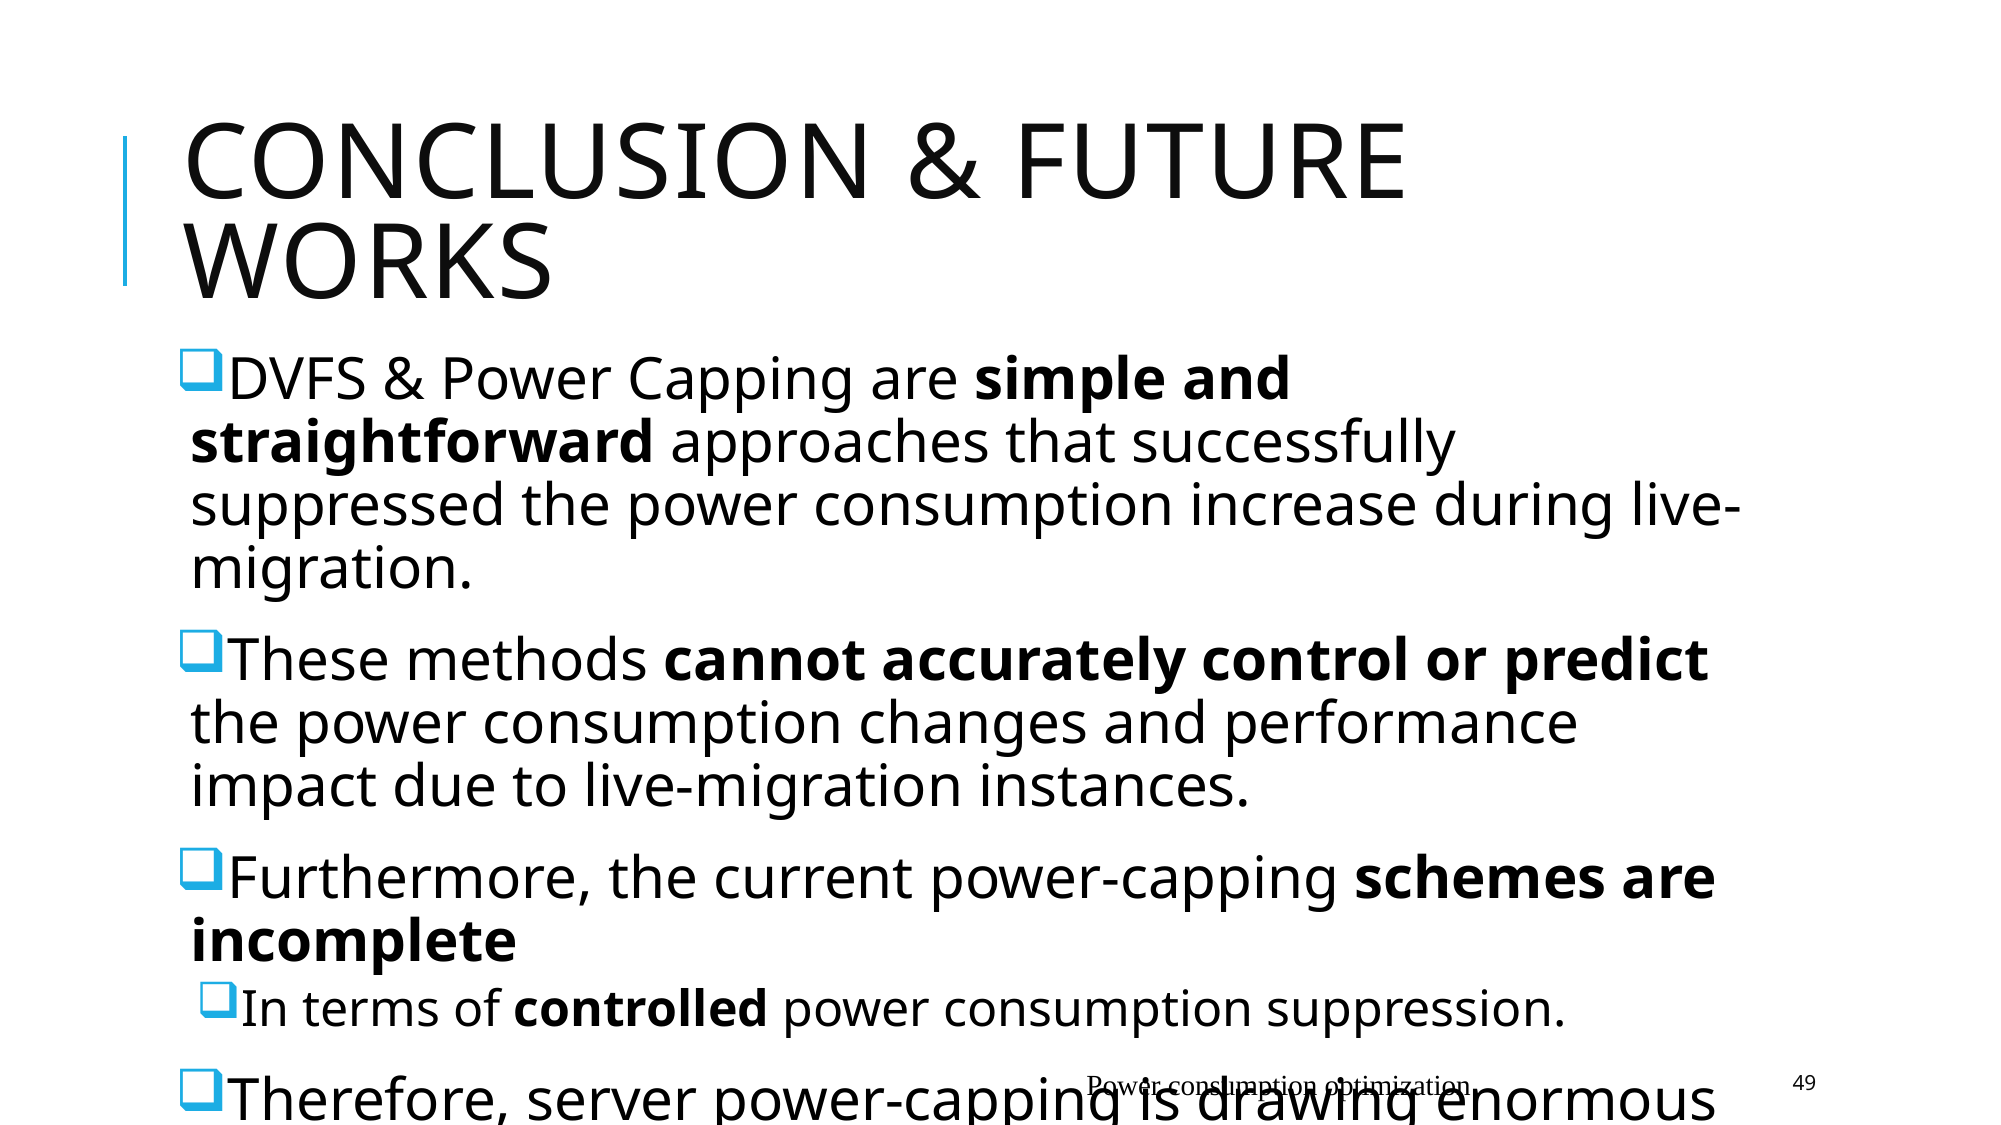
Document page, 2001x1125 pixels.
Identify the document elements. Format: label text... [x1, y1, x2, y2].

list DVFS & Power Capping are simple and straightforward approaches that successfully suppressed the power consumption increase during live-migration. These methods cannot accurately control or predict the power consumption changes and performance impact due to live-migration instances. Furthermore, the current power-capping schemes are incomplete In terms of controlled power consumption suppression. Therefore, server power-capping is drawing enormous attention from both academia and industry. [168, 341, 1763, 1002]
footer Power consumption optimization [794, 1061, 1763, 1107]
slide_number 49 [1777, 1061, 1938, 1107]
title Conclusion & Future works [168, 96, 1763, 341]
